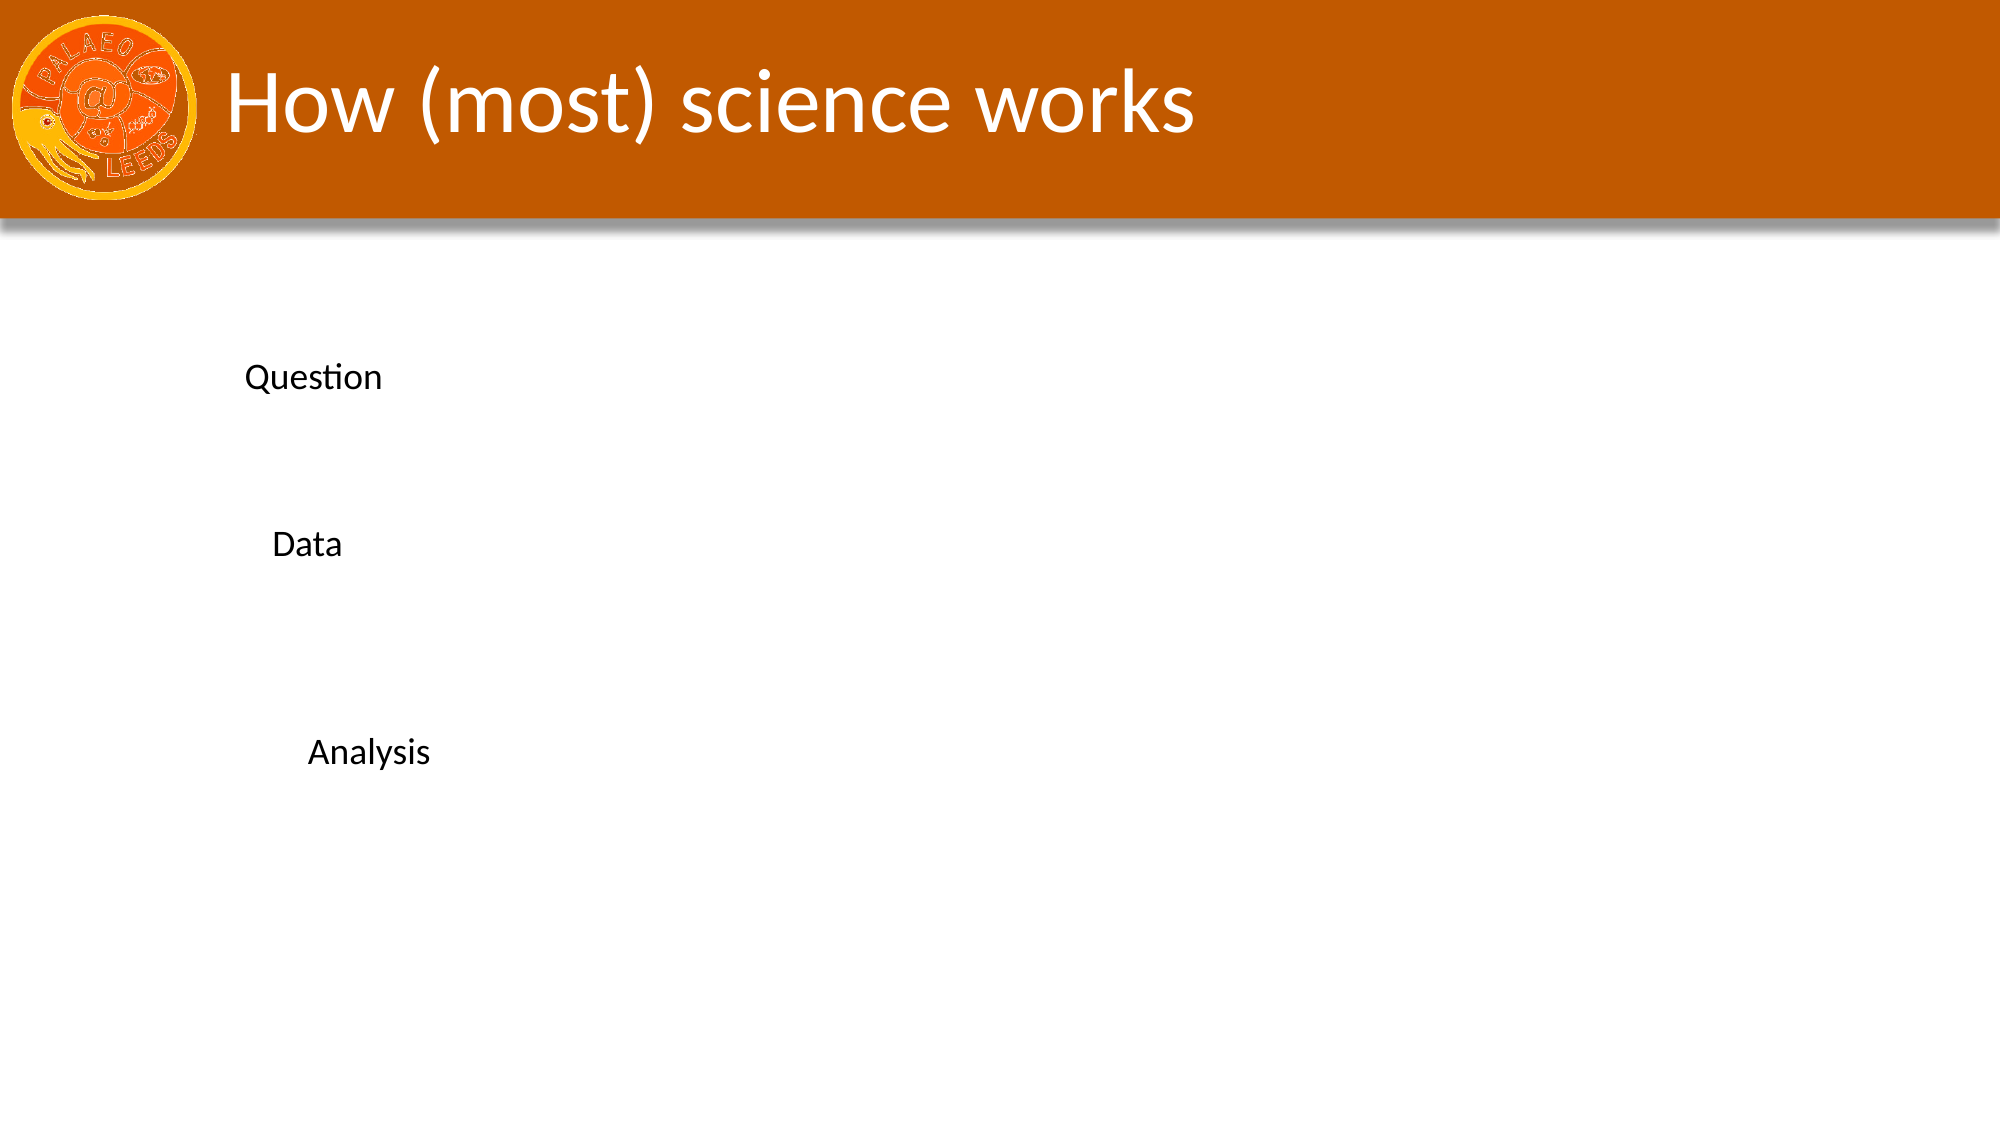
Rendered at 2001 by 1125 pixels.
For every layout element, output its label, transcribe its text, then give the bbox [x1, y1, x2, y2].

text_box [0, 0, 2000, 219]
picture [11, 15, 197, 200]
text_box Data [257, 511, 358, 572]
text_box Analysis [293, 719, 446, 780]
text_box Question [229, 344, 398, 405]
text_box How (most) science works [210, 17, 2000, 201]
